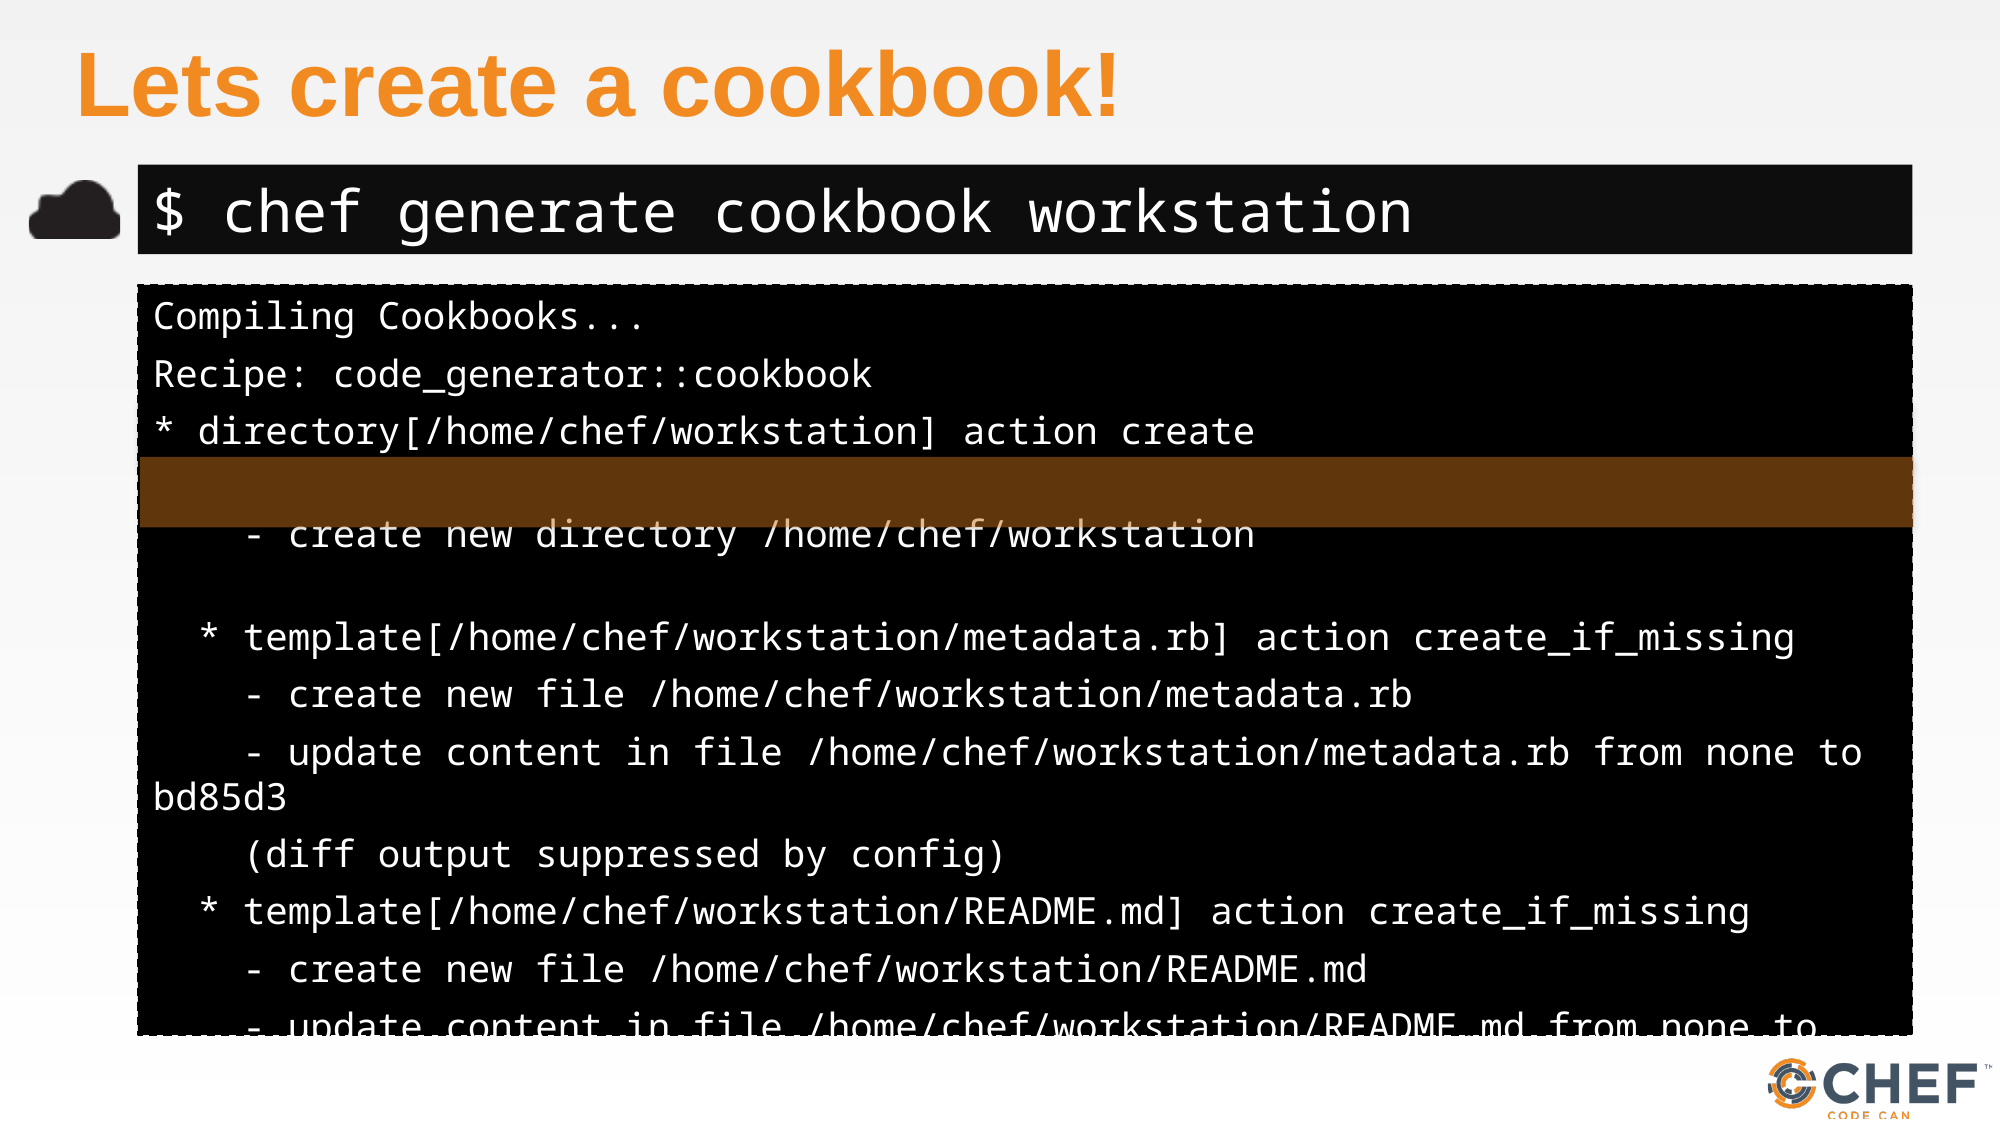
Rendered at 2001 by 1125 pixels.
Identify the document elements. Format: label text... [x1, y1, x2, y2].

list Compiling Cookbooks... Recipe: code_generator::cookbook * directory[/home/chef/workstation] action create - create new directory /home/chef/workstation * template[/home/chef/workstation/metadata.rb] action create_if_missing - create new file /home/chef/workstation/metadata.rb - update content in file /home/chef/workstation/metadata.rb from none to bd85d3 (diff output suppressed by config) * template[/home/chef/workstation/README.md] action create_if_missing - create new file /home/chef/workstation/README.md - update content in file /home/chef/workstation/README.md from none to 44d165 (diff output suppressed by config) * cookbook_file[/home/chef/workstation/chefignore] action create [137, 284, 1913, 456]
list Compiling Cookbooks... Recipe: code_generator::cookbook * directory[/home/chef/workstation] action create - create new directory /home/chef/workstation * template[/home/chef/workstation/metadata.rb] action create_if_missing - create new file /home/chef/workstation/metadata.rb - update content in file /home/chef/workstation/metadata.rb from none to bd85d3 (diff output suppressed by config) * template[/home/chef/workstation/README.md] action create_if_missing - create new file /home/chef/workstation/README.md - update content in file /home/chef/workstation/README.md from none to 44d165 (diff output suppressed by config) * cookbook_file[/home/chef/workstation/chefignore] action create [137, 536, 1913, 1036]
text_box [139, 456, 1914, 528]
title Lets create a cookbook! [75, 37, 1913, 140]
list $ chef generate cookbook workstation [137, 164, 1913, 255]
